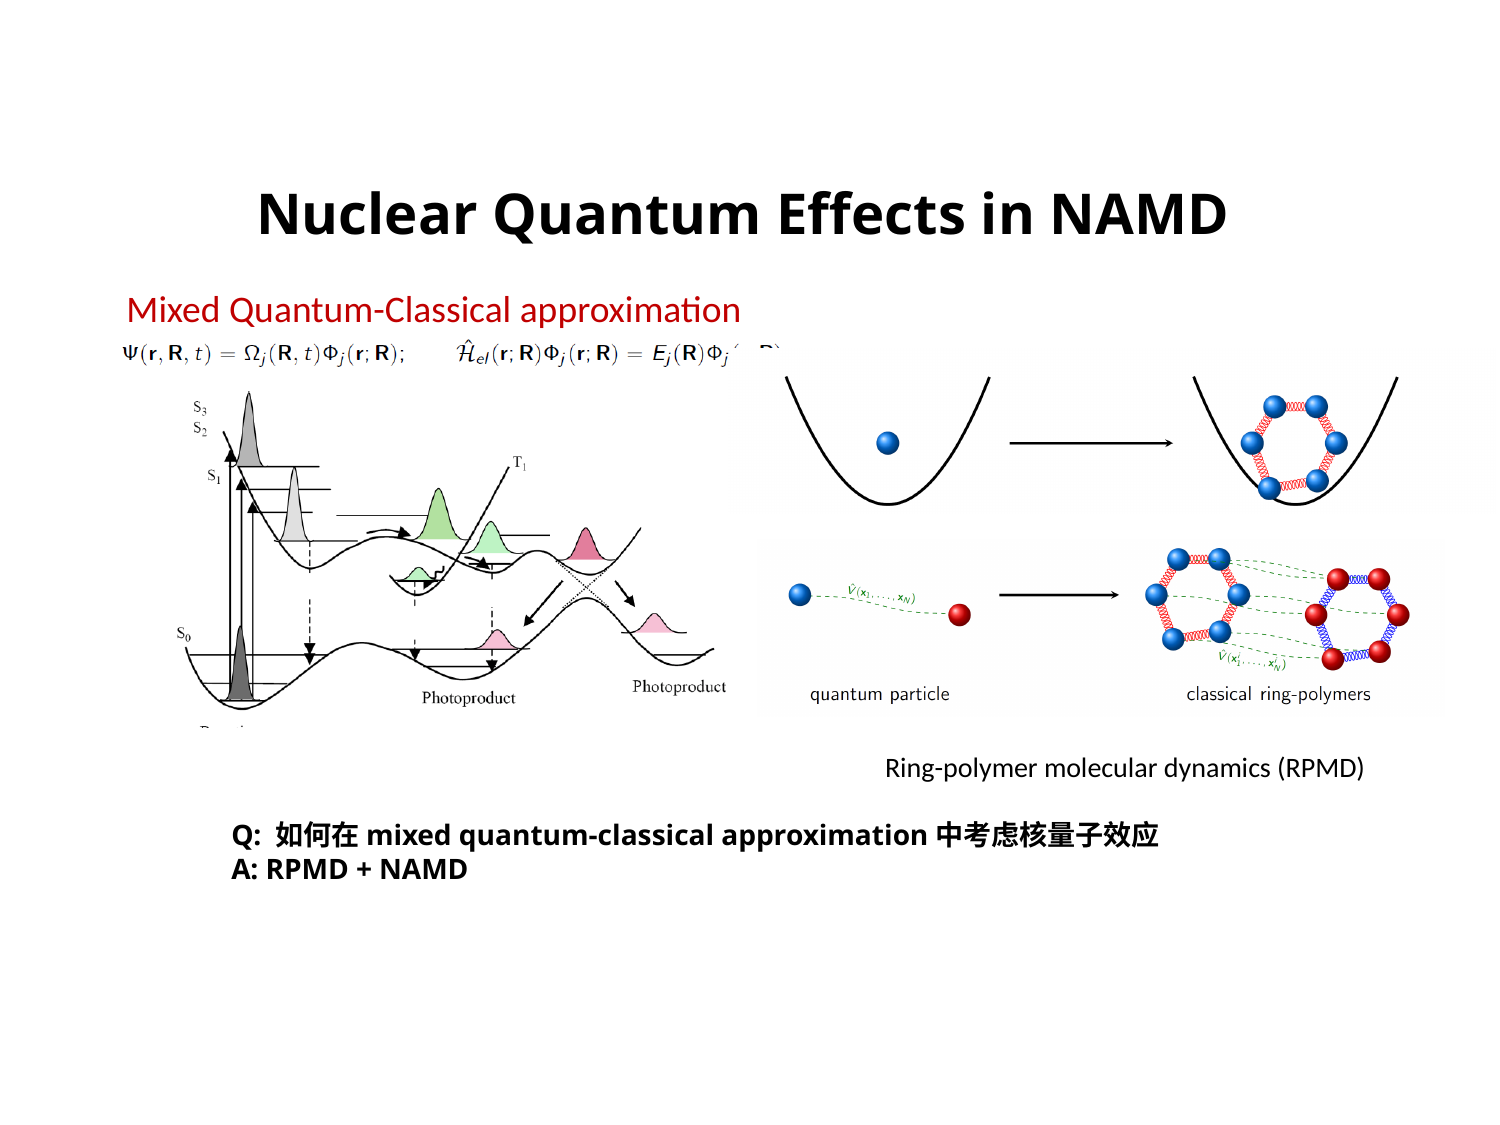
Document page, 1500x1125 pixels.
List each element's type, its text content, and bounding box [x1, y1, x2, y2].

picture [69, 328, 1496, 728]
text_box Ring-polymer molecular dynamics (RPMD) [870, 742, 1381, 791]
text_box Nuclear Quantum Effects in NAMD [180, 178, 1306, 282]
text_box Mixed Quantum-Classical approximation [111, 277, 758, 327]
text_box Q: 如何在mixed quantum-classical approximation中考虑核量子效应 A: RPMD + NAMD [216, 810, 1175, 893]
